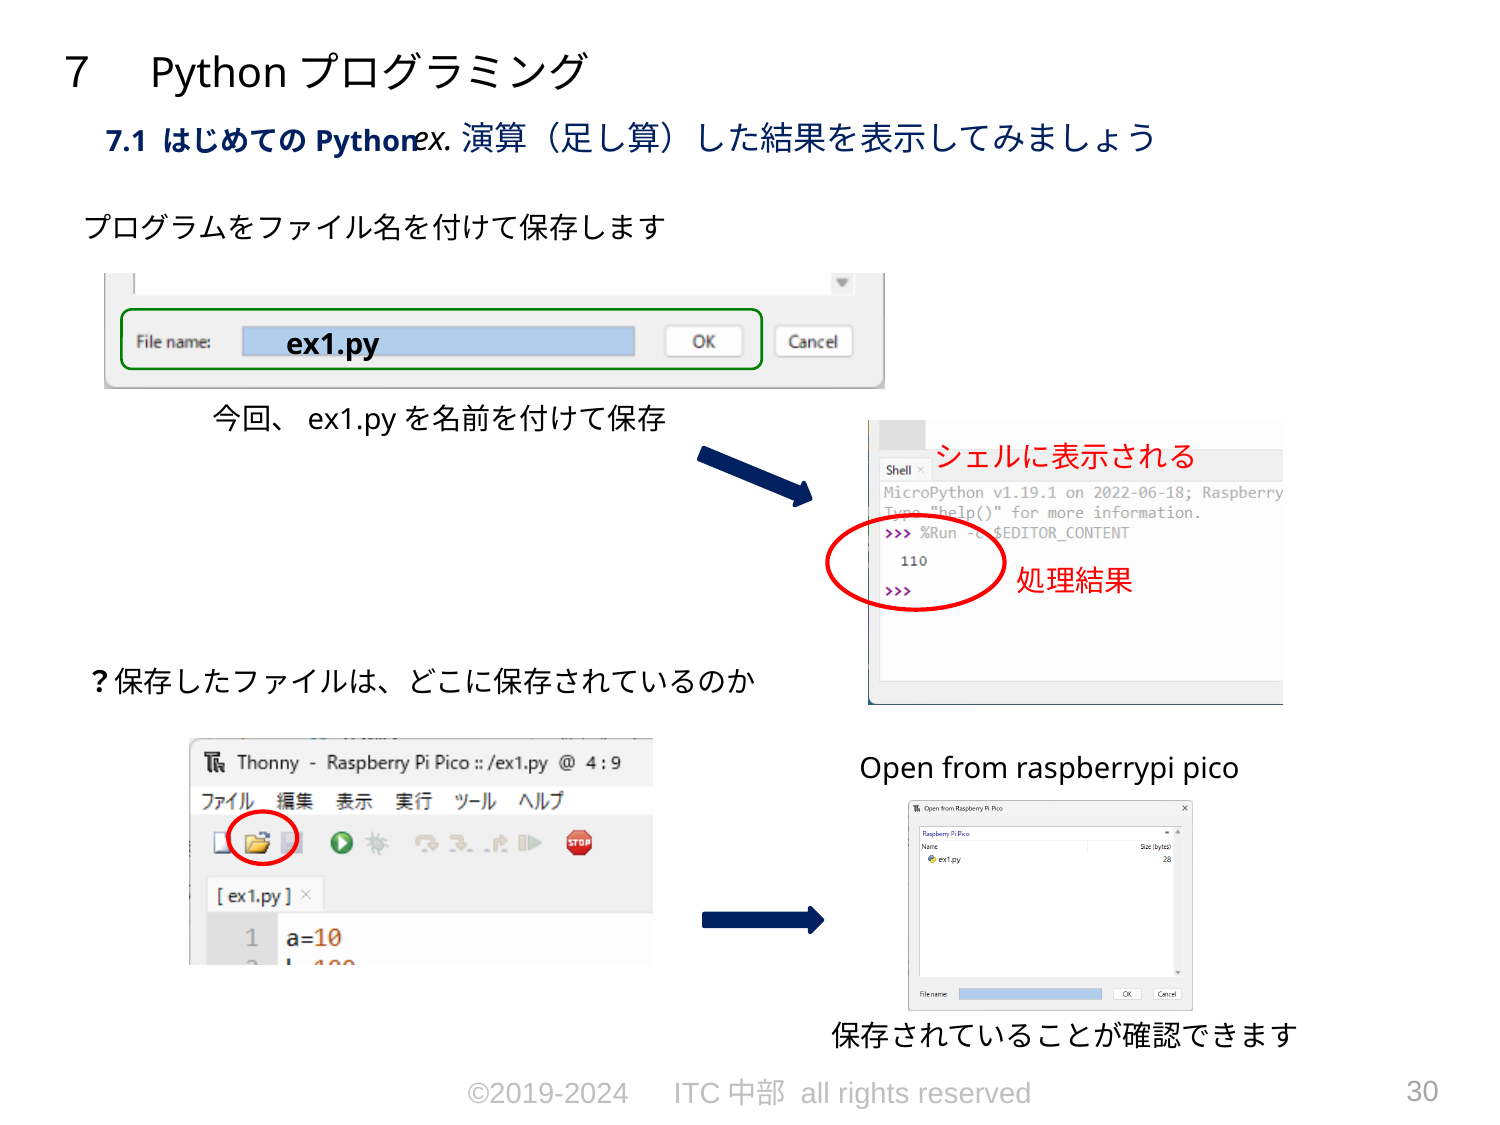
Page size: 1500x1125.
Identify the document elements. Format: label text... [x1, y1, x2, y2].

picture [189, 738, 654, 965]
text_box [702, 905, 825, 935]
text_box ？保存したファイルは、どこに保存されているのか [70, 656, 772, 707]
text_box 保存されていることが確認できます [816, 1010, 1314, 1060]
picture [103, 273, 886, 389]
text_box [697, 445, 813, 508]
text_box 7.1 はじめてのPython [91, 114, 435, 165]
text_box [825, 522, 863, 603]
text_box ７ Pythonプログラミング [41, 30, 750, 112]
text_box ex.演算（足し算）した結果を表示してみましょう [397, 109, 1174, 165]
text_box プログラムをファイル名を付けて保存します [67, 202, 681, 253]
text_box Open from raspberrypi pico [844, 742, 1255, 792]
picture [908, 800, 1193, 1011]
text_box 今回、ex1.pyを名前を付けて保存 [198, 397, 682, 443]
picture [868, 420, 1283, 705]
